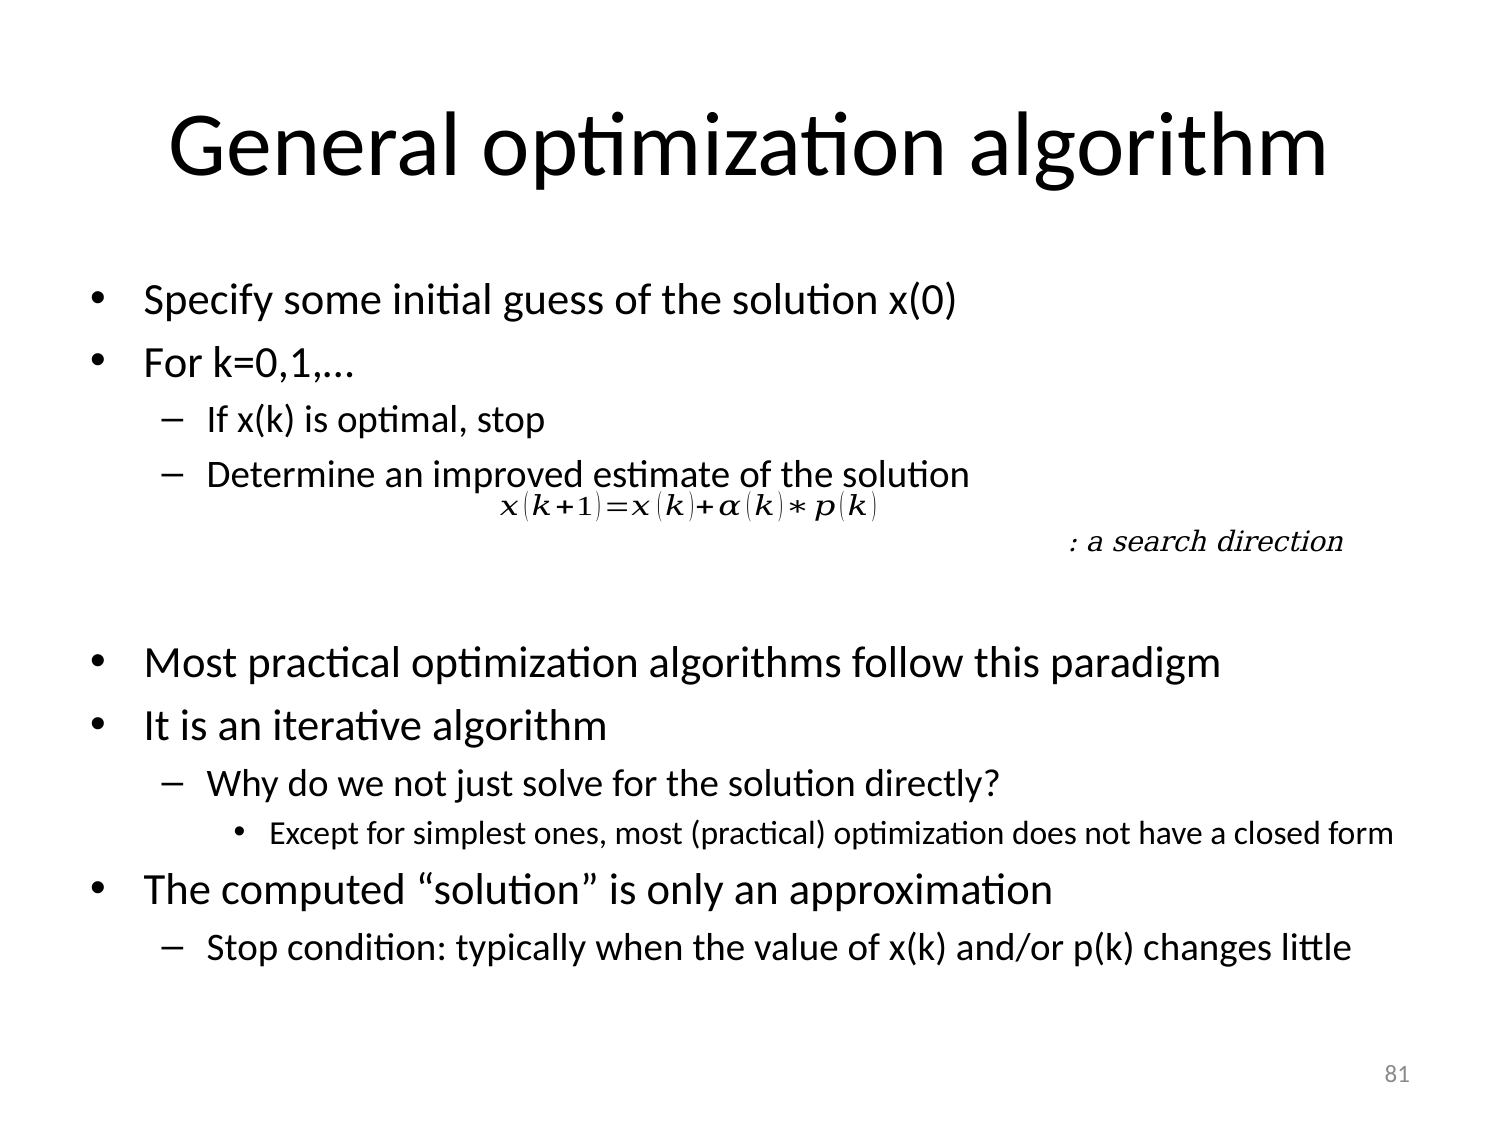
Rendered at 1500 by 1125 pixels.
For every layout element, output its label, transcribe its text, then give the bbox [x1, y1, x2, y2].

list Specify some initial guess of the solution x(0) For k=0,1,… If x(k) is optimal, stop Determine an improved estimate of the solution Most practical optimization algorithms follow this paradigm It is an iterative algorithm Why do we not just solve for the solution directly? Except for simplest ones, most (practical) optimization does not have a closed form The computed “solution” is only an approximation Stop condition: typically when the value of x(k) and/or p(k) changes little [75, 262, 1425, 1005]
title General optimization algorithm [75, 45, 1425, 233]
slide_number 81 [1074, 1042, 1425, 1103]
